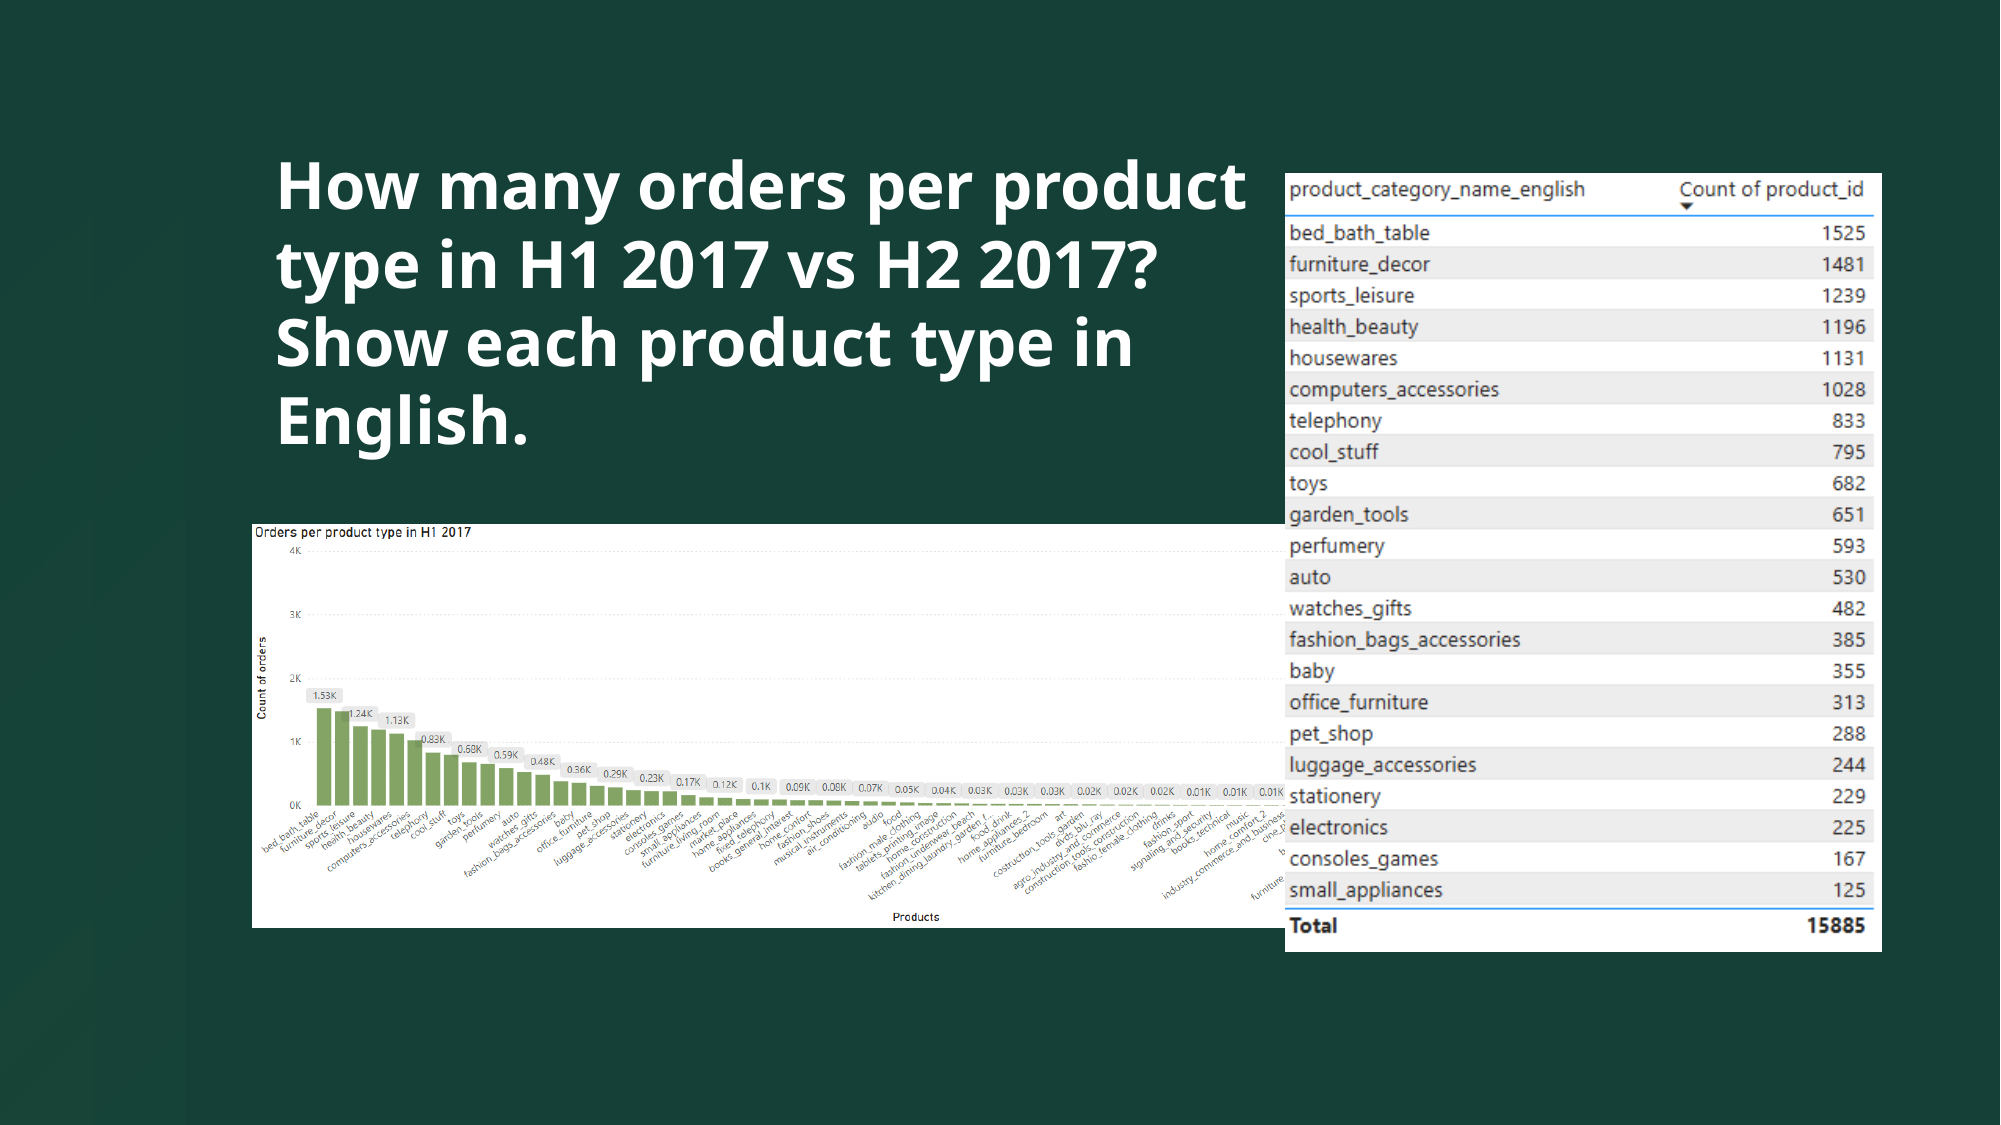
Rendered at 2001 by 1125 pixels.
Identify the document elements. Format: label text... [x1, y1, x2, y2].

picture [252, 173, 1882, 952]
title How many orders per product type in H1 2017 vs H2 2017? Show each product type in English. [260, 135, 1928, 466]
